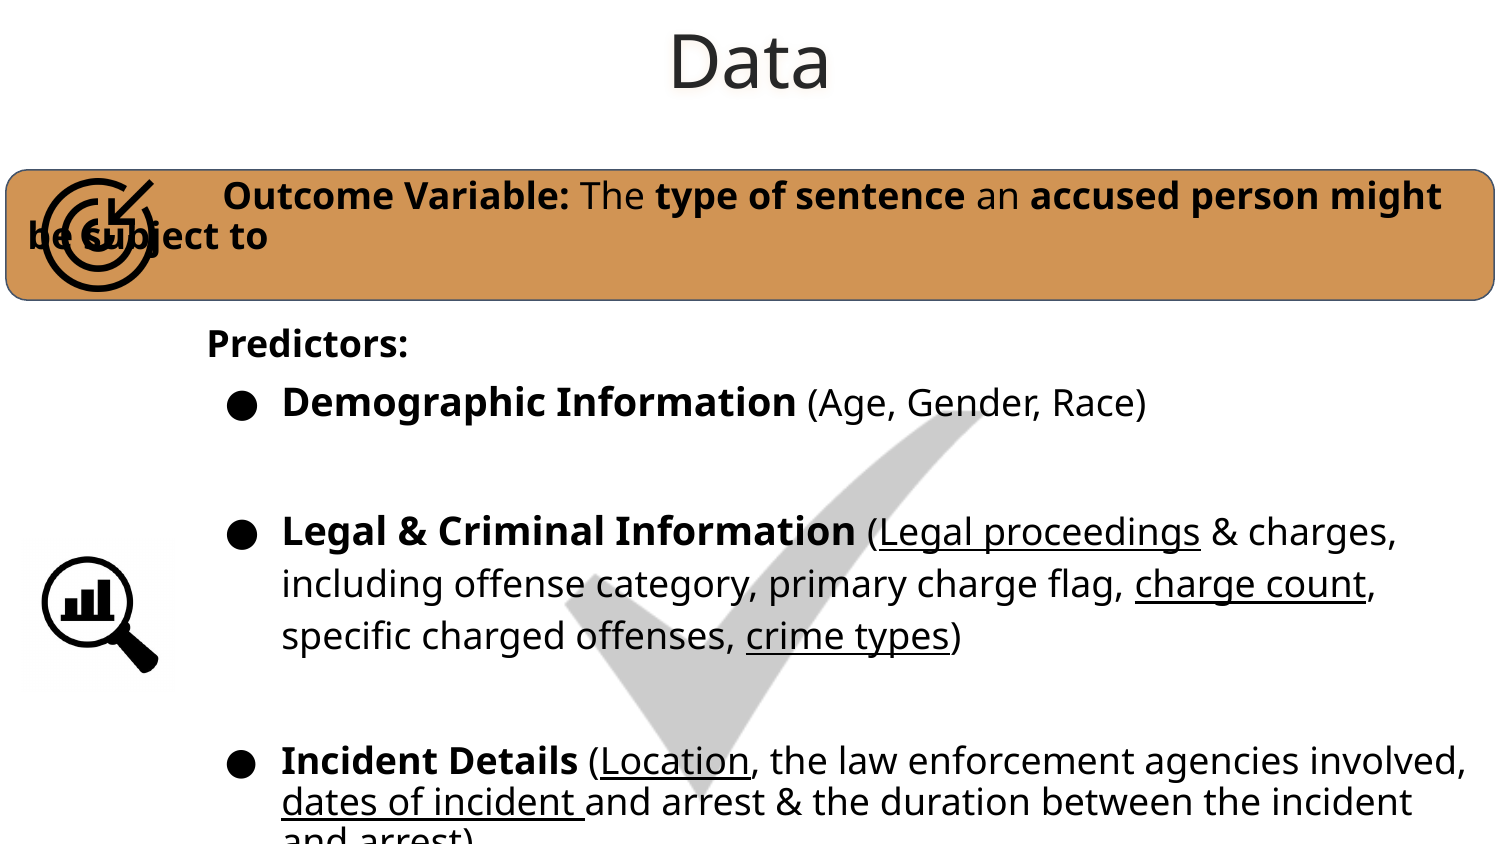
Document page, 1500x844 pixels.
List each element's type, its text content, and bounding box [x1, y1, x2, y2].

text_box Outcome Variable: The type of sentence an accused person might be subject to [5, 169, 1495, 301]
text_box Data [0, 13, 1500, 114]
picture [21, 538, 176, 693]
text_box Predictors: Demographic Information (Age, Gender, Race) Legal & Criminal Information (Legal proceedings & charges, including offense category, primary charge flag, charge count, specific charged offenses, crime types) Incident Details (Location, the law enforcement agencies involved, dates of incident and arrest & the duration between the incident and arrest) [191, 310, 1500, 844]
picture [41, 178, 156, 292]
picture [533, 362, 1021, 844]
